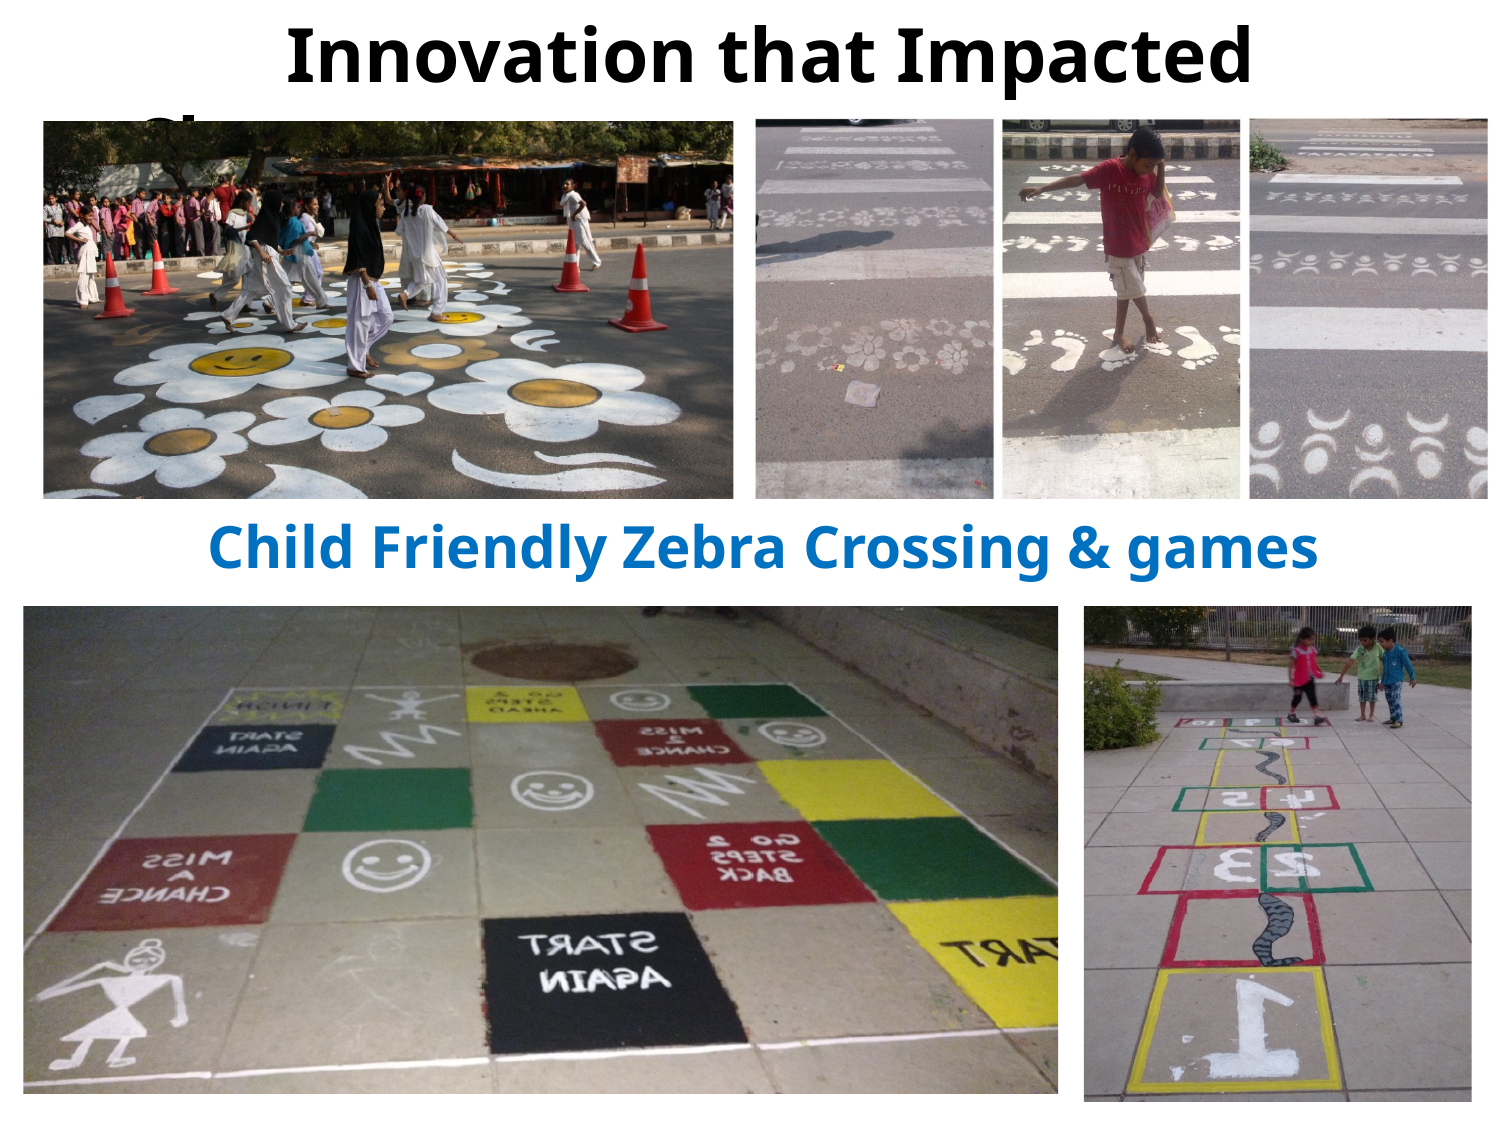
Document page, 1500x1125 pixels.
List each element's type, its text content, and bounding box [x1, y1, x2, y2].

text_box Child Friendly Zebra Crossing & games [76, 503, 1450, 588]
picture [23, 606, 1059, 1094]
text_box Innovation that Impacted Change [115, 0, 1456, 195]
picture [751, 117, 1493, 500]
picture [1083, 606, 1472, 1102]
picture [43, 120, 734, 500]
